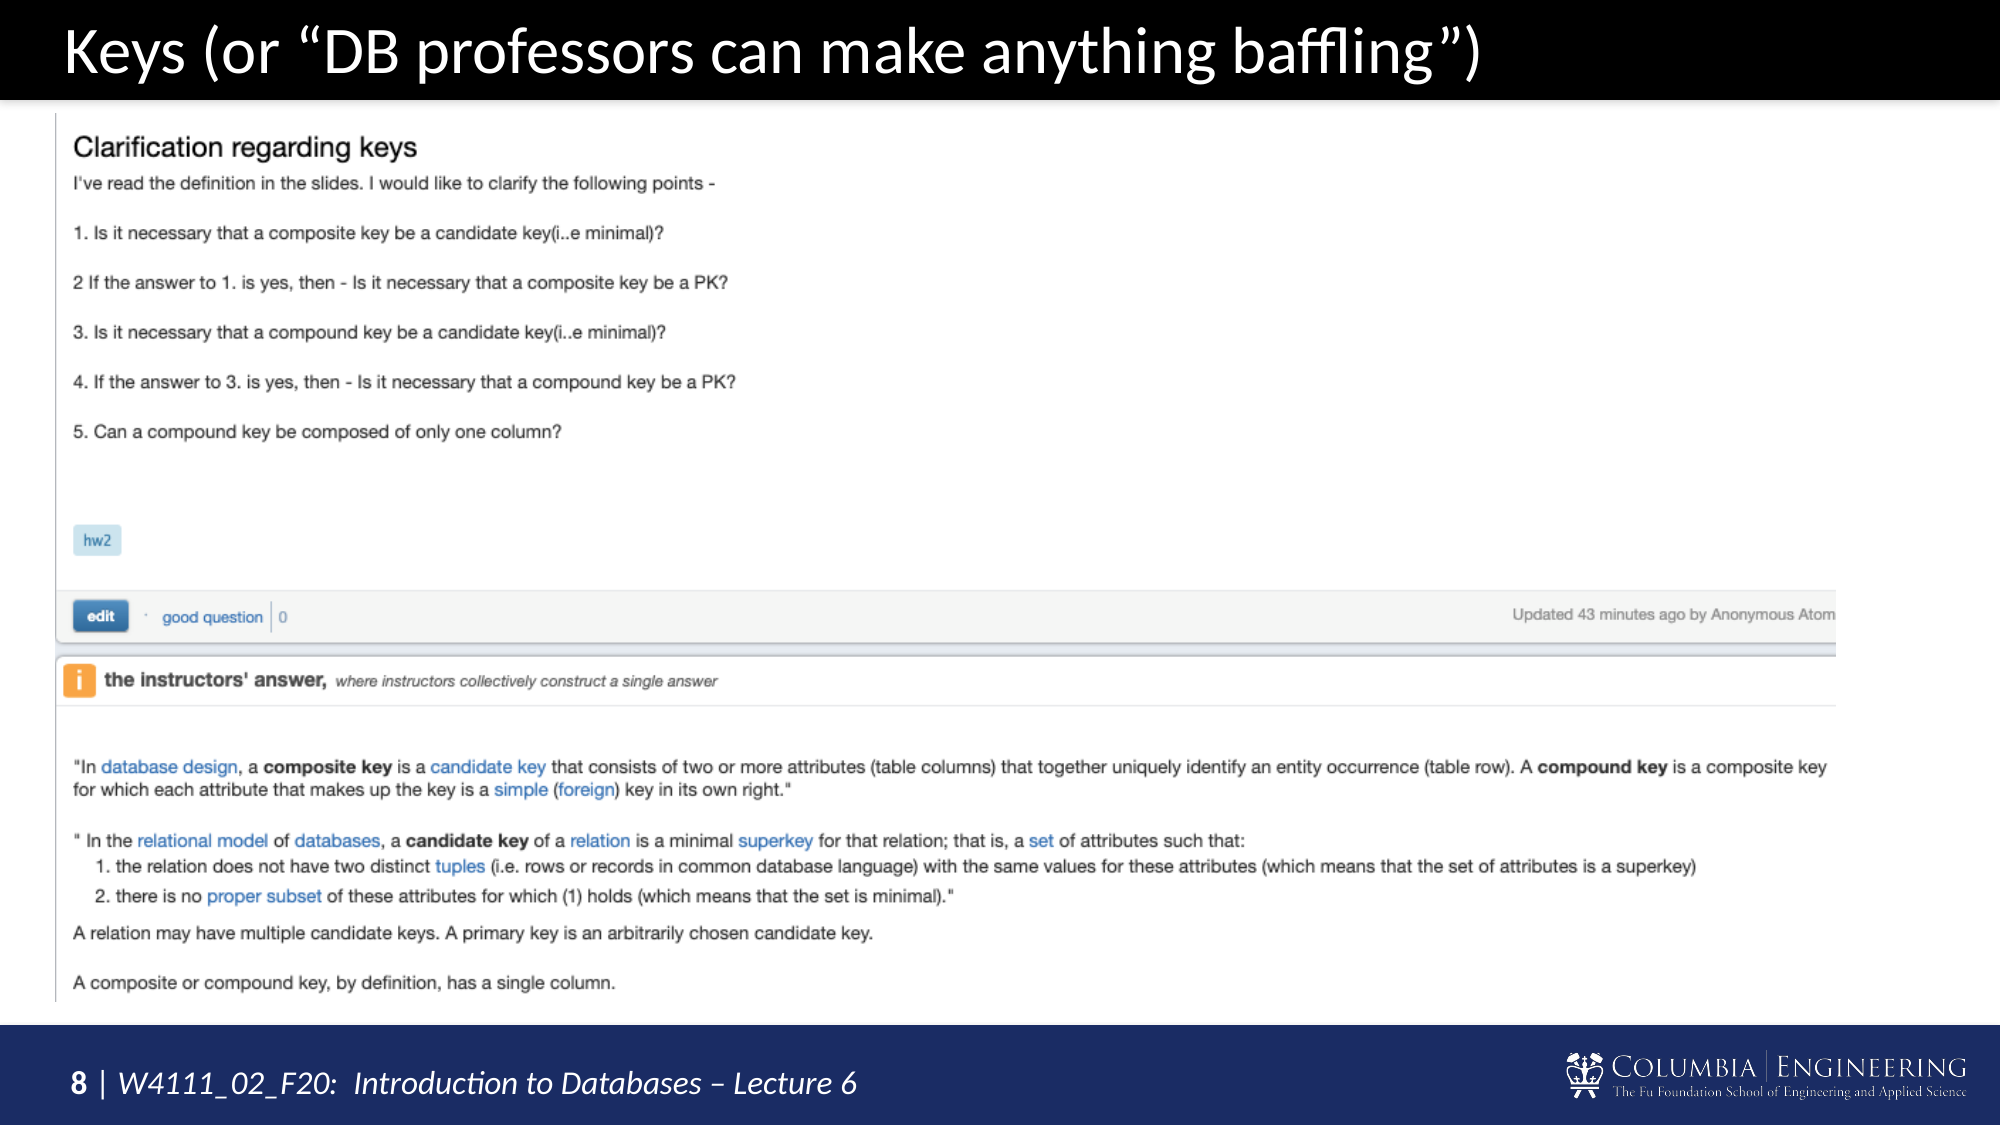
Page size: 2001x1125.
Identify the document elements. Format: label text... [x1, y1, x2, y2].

text_box [0, 1025, 2000, 1125]
picture [1566, 1050, 1967, 1100]
text_box [0, 0, 2000, 100]
picture [55, 113, 1836, 1002]
text_box 8 | W4111_02_F20: Introduction to Databases – Lecture 6 [55, 1027, 1540, 1109]
text_box Keys (or “DB professors can make anything baffling”) [49, 0, 1540, 95]
